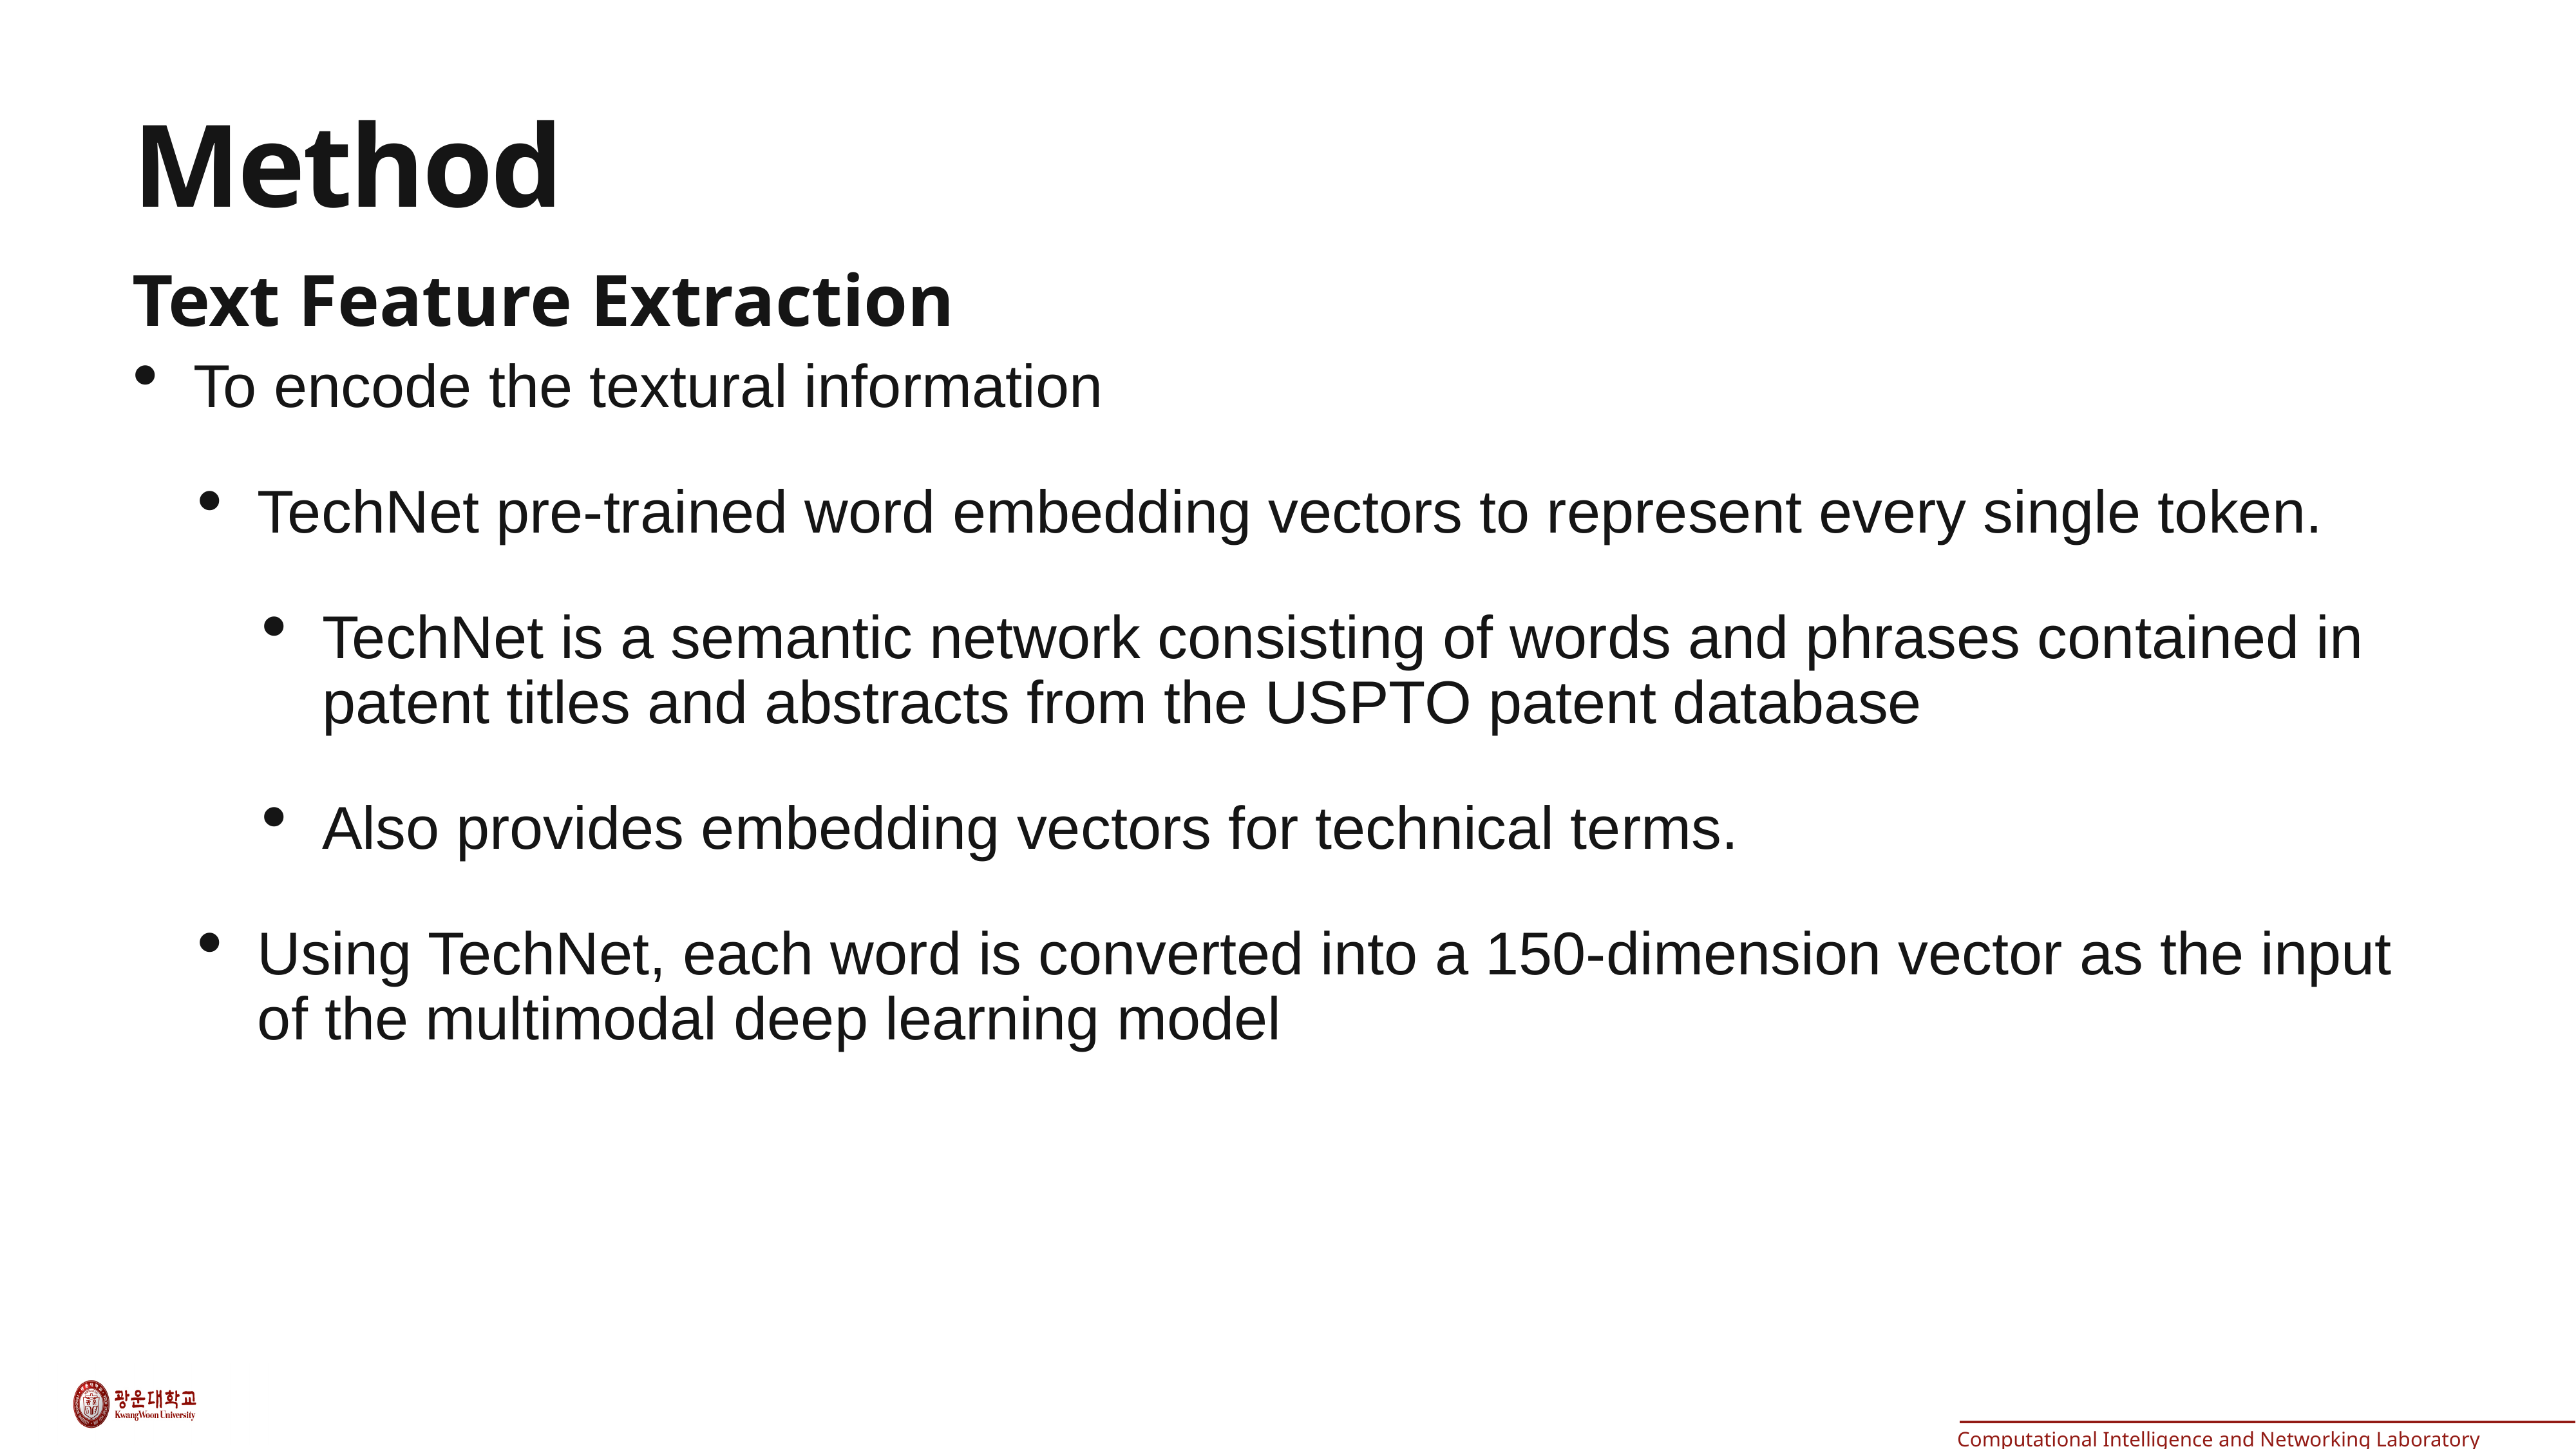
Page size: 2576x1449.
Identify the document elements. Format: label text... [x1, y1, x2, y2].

picture [0, 1363, 269, 1445]
list To encode the textural information TechNet pre-trained word embedding vectors to represent every single token. TechNet is a semantic network consisting of words and phrases contained in patent titles and abstracts from the USPTO patent database Also provides embedding vectors for technical terms. Using TechNet, each word is converted into a 150-dimension vector as the input of the multimodal deep learning model [127, 349, 2449, 1222]
list Text Feature Extraction [127, 250, 2449, 349]
title Method [127, 113, 2449, 250]
